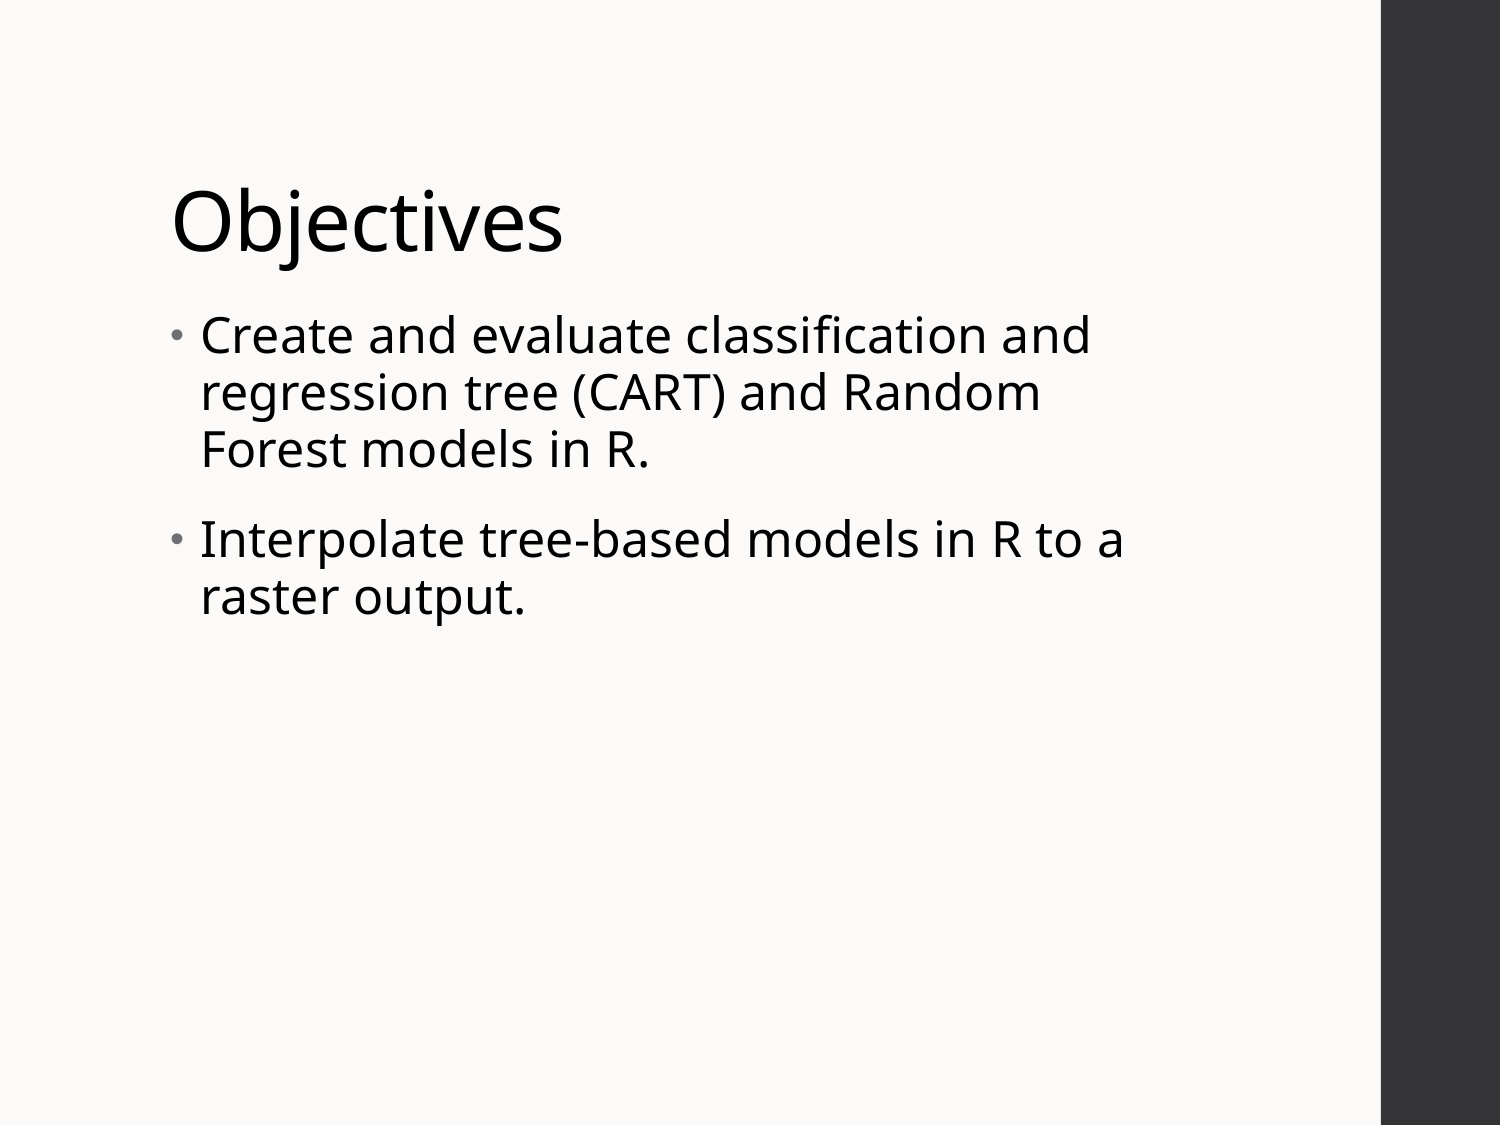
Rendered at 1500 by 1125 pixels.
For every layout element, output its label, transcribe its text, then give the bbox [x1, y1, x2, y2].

list Create and evaluate classification and regression tree (CART) and Random Forest models in R. Interpolate tree-based models in R to a raster output. [155, 299, 1213, 1014]
title Objectives [155, 60, 1348, 278]
